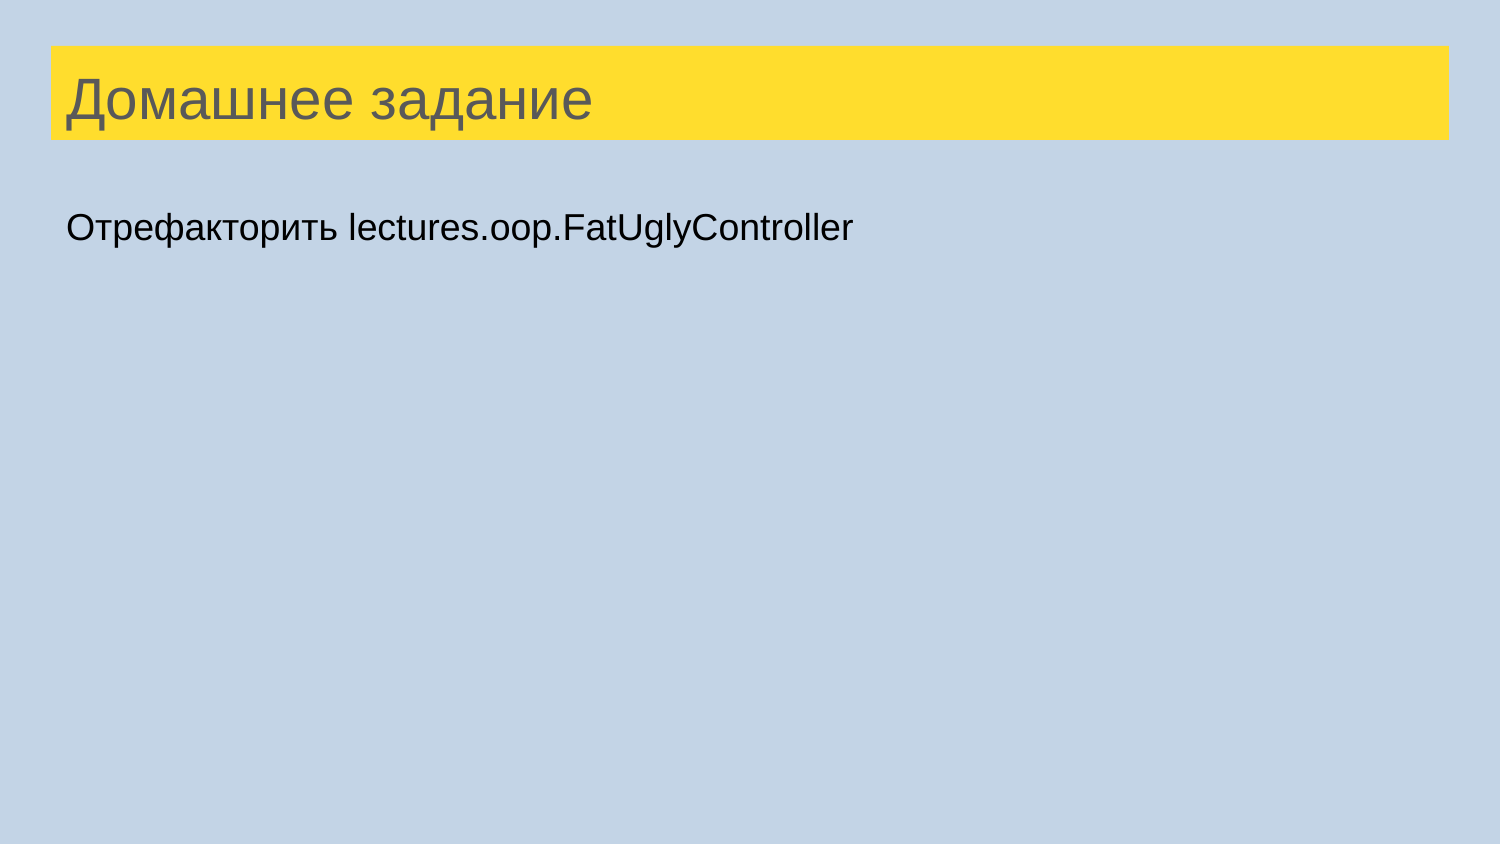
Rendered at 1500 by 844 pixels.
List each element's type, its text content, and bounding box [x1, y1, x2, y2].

title Домашнее задание [51, 45, 1449, 140]
list Отрефакторить lectures.oop.FatUglyController [51, 181, 1449, 786]
